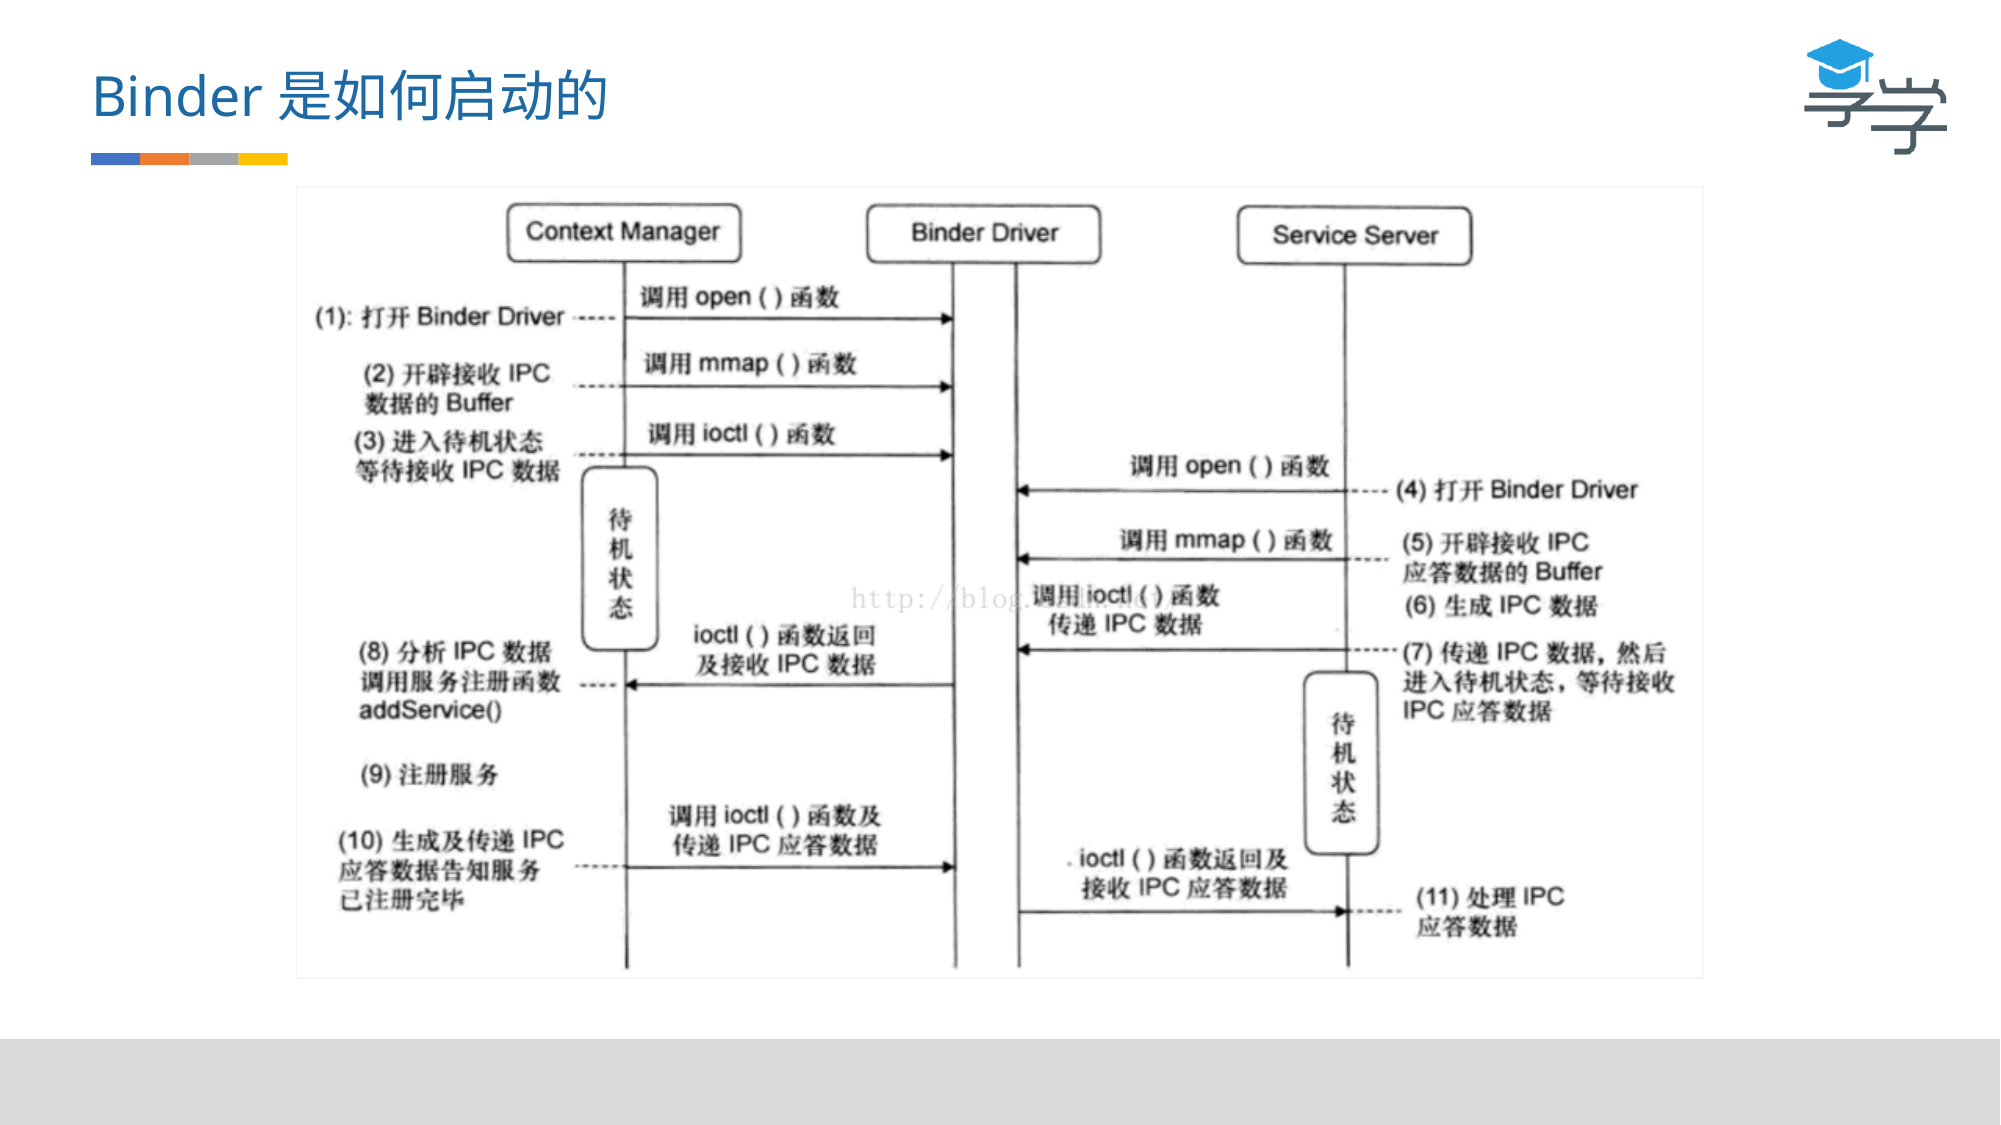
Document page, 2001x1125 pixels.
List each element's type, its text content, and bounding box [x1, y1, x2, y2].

text_box Binder是如何启动的 [91, 60, 781, 128]
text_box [90, 152, 288, 166]
picture [296, 186, 1704, 979]
picture [1799, 20, 1952, 173]
